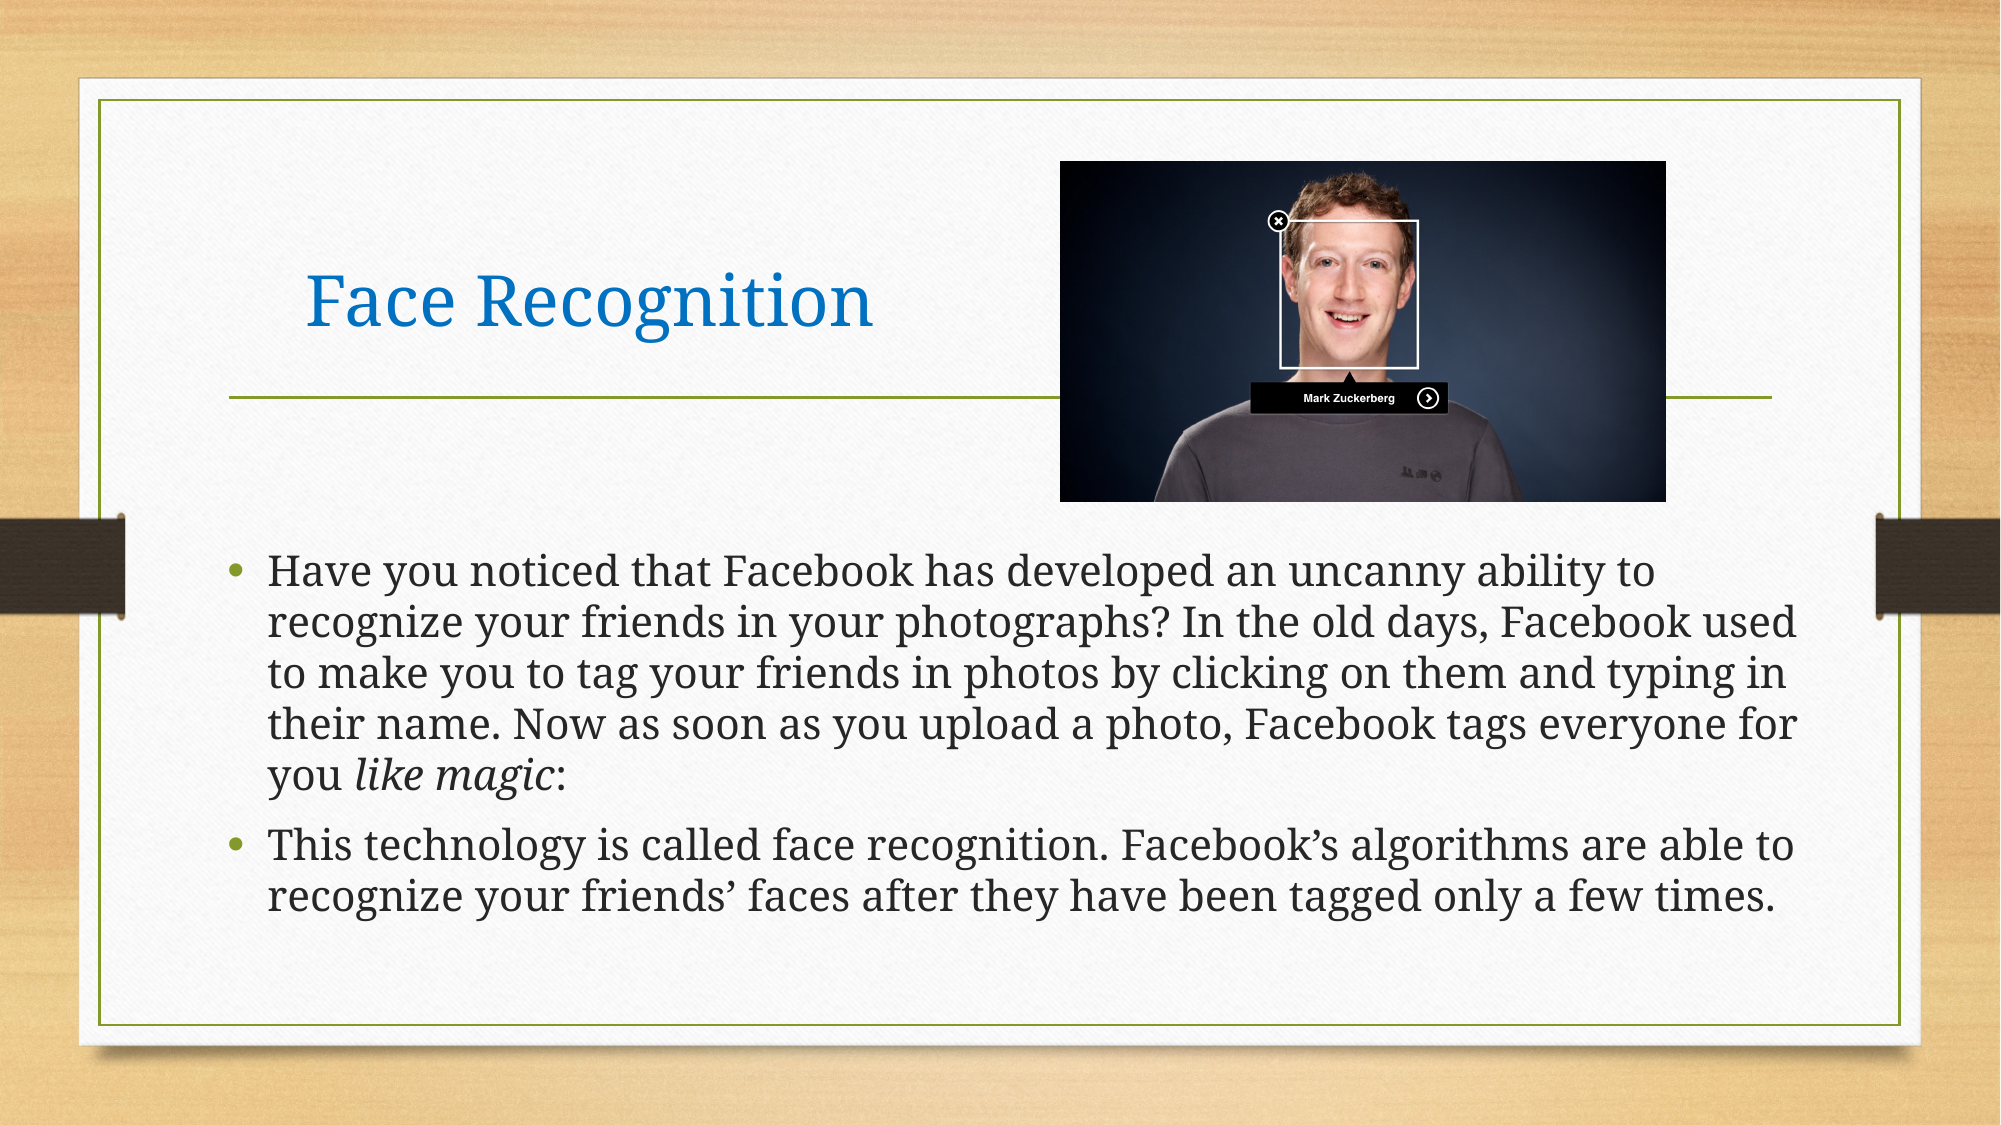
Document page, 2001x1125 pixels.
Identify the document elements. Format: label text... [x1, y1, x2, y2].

picture [0, 0, 2001, 1125]
title Face Recognition [288, 223, 894, 373]
list Have you noticed that Facebook has developed an uncanny ability to recognize your friends in your photographs? In the old days, Facebook used to make you to tag your friends in photos by clicking on them and typing in their name. Now as soon as you upload a photo, Facebook tags everyone for you like magic: This technology is called face recognition. Facebook’s algorithms are able to recognize your friends’ faces after they have been tagged only a few times. [212, 536, 1816, 964]
